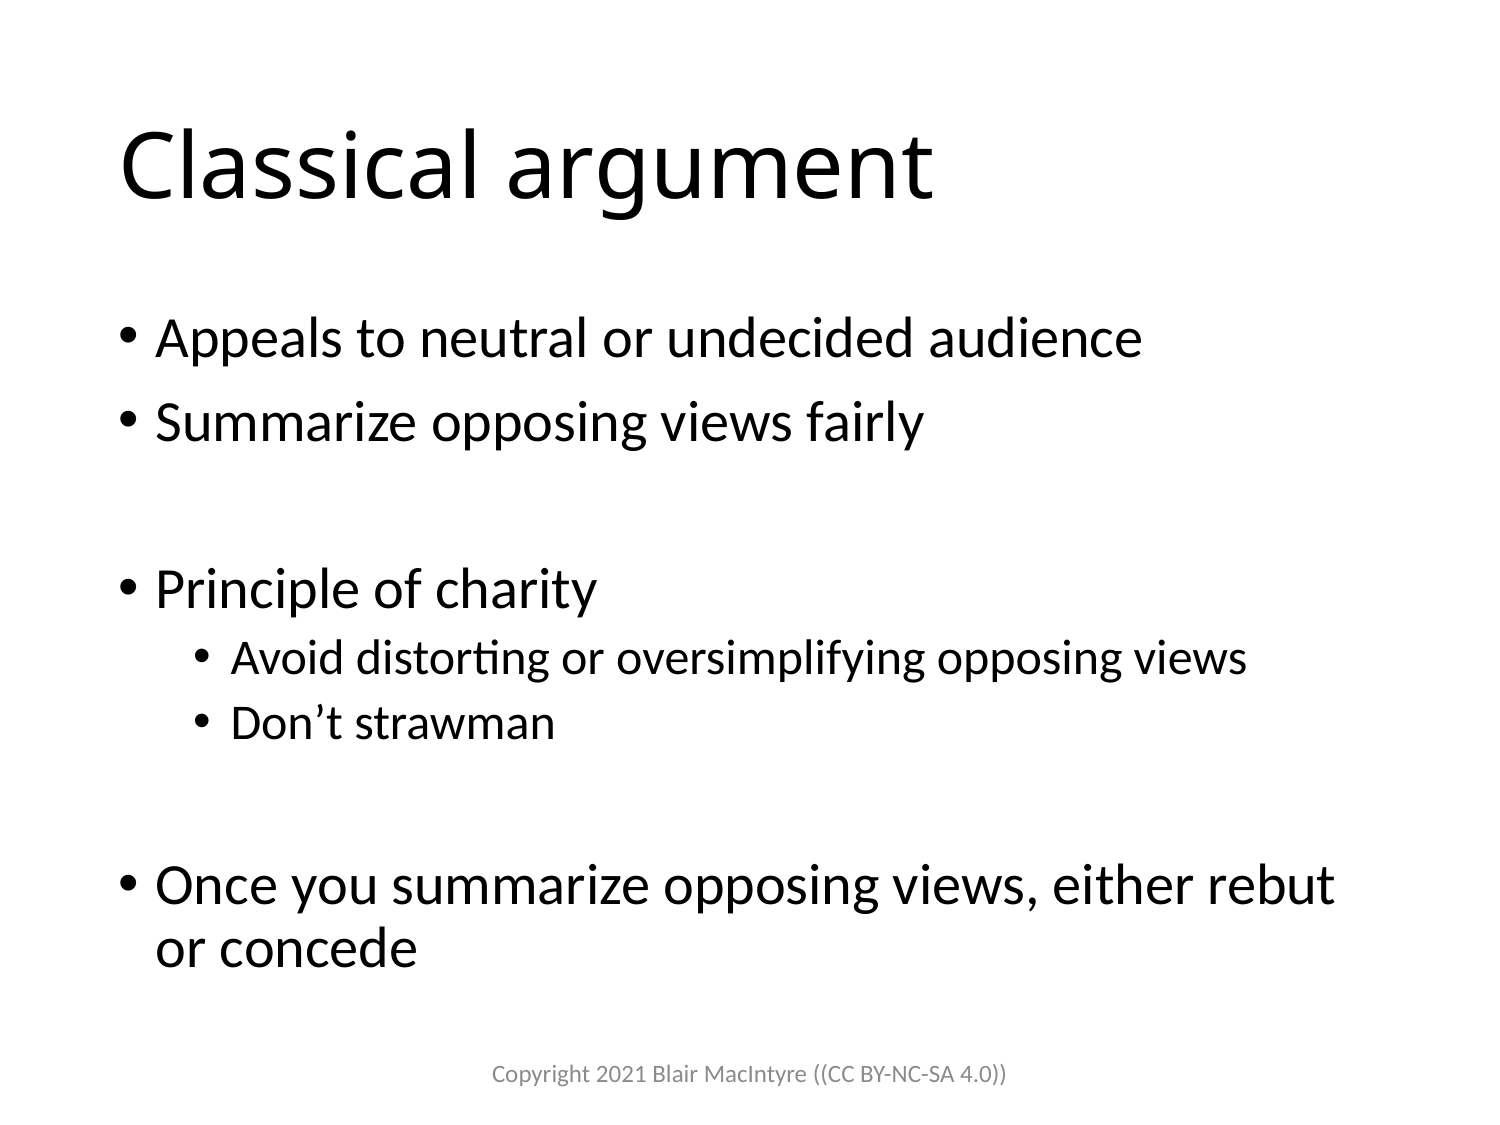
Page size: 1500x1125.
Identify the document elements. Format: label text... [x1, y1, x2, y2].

list Appeals to neutral or undecided audience Summarize opposing views fairly Principle of charity Avoid distorting or oversimplifying opposing views Don’t strawman Once you summarize opposing views, either rebut or concede [103, 299, 1397, 1014]
title Classical argument [103, 59, 1397, 278]
footer Copyright 2021 Blair MacIntyre ((CC BY-NC-SA 4.0)) [461, 1042, 1039, 1103]
